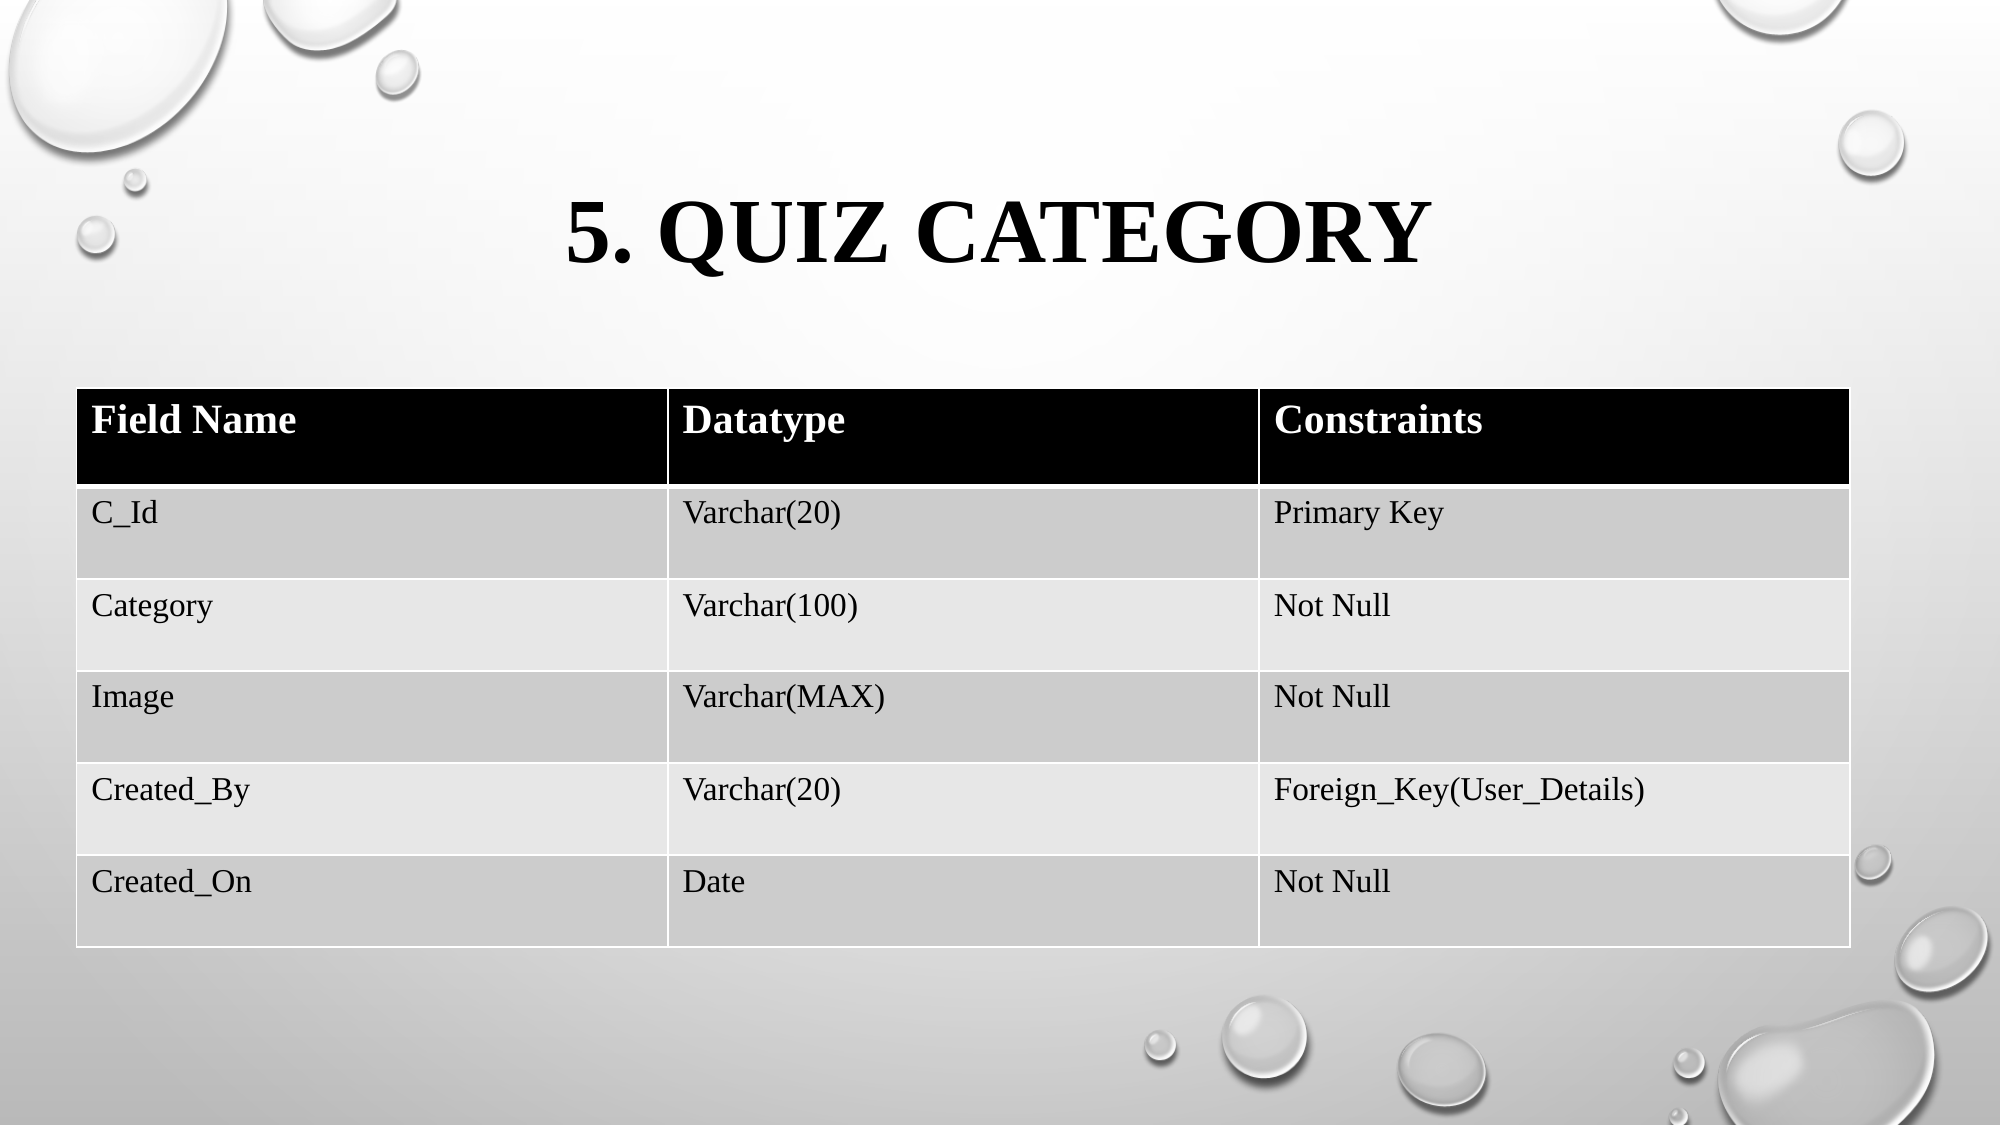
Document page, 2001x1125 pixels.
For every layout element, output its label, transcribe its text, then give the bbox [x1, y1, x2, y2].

table_cell Not Null [1260, 580, 1849, 670]
table_header Datatype [669, 389, 1258, 484]
table_cell Varchar(MAX) [669, 672, 1258, 762]
table_cell Not Null [1260, 672, 1849, 762]
table_cell Varchar(100) [669, 580, 1258, 670]
table_header Field Name [77, 389, 667, 484]
table_cell Created_By [77, 764, 667, 854]
table_cell Foreign_Key(User_Details) [1260, 764, 1849, 854]
table_cell Image [77, 672, 667, 762]
table_cell Category [77, 580, 667, 670]
picture [0, 0, 2000, 1125]
table_cell Created_On [77, 856, 667, 946]
table_cell Varchar(20) [669, 764, 1258, 854]
table_cell Varchar(20) [669, 489, 1258, 578]
table_cell Not Null [1260, 856, 1849, 946]
table_cell Date [669, 856, 1258, 946]
table_cell Primary Key [1260, 489, 1849, 578]
table_cell C_Id [77, 489, 667, 578]
title 5. Quiz category [149, 101, 1851, 364]
table_header Constraints [1260, 389, 1849, 484]
